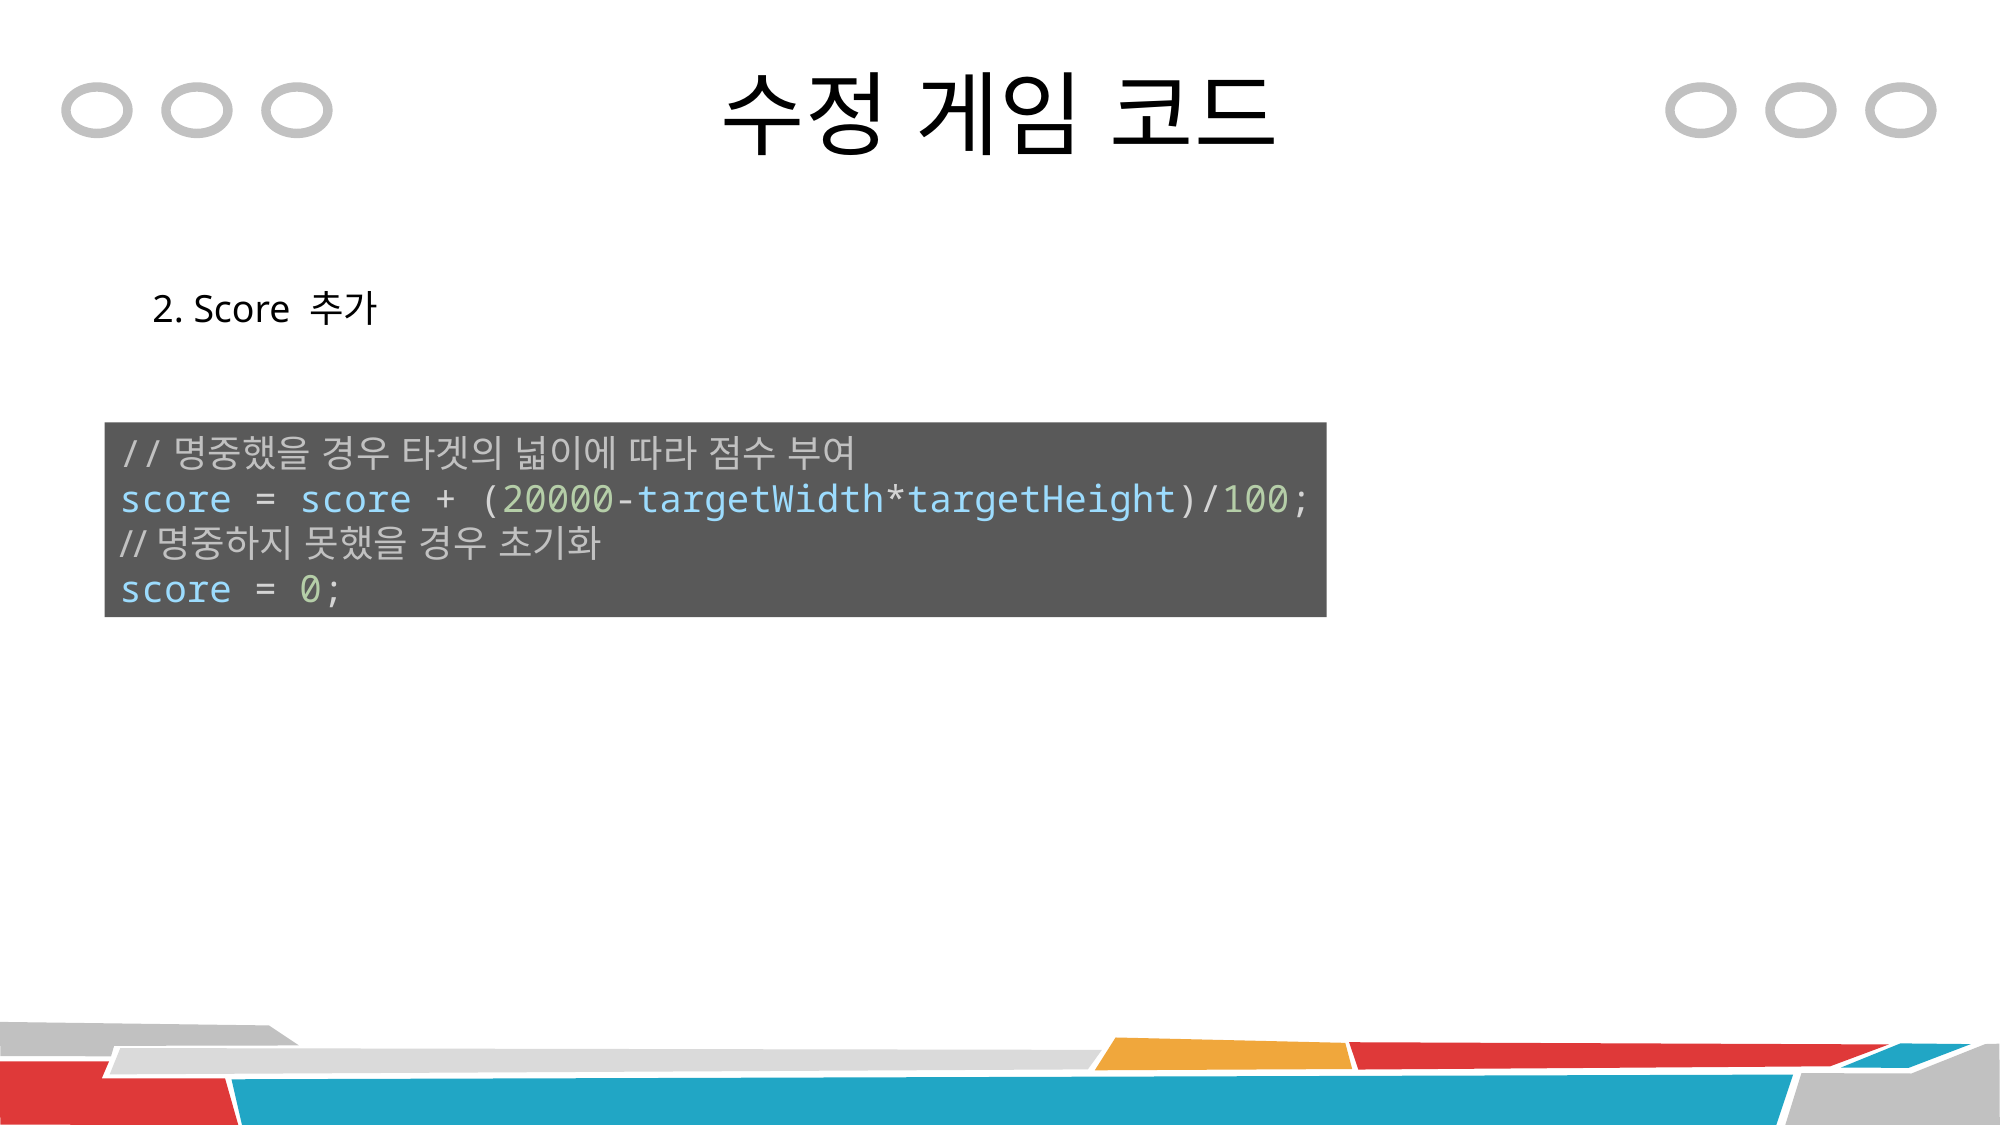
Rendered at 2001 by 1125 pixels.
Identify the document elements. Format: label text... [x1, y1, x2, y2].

title 수정 게임 코드 [350, 18, 1650, 206]
text_box 2. Score 추가 [137, 277, 394, 337]
text_box //명중했을 경우 타겟의 넓이에 따라 점수 부여 score = score + (20000-targetWidth*targetHeight)/100; //명중하지 못했을 경우 초기화 score = 0; [104, 422, 1327, 618]
